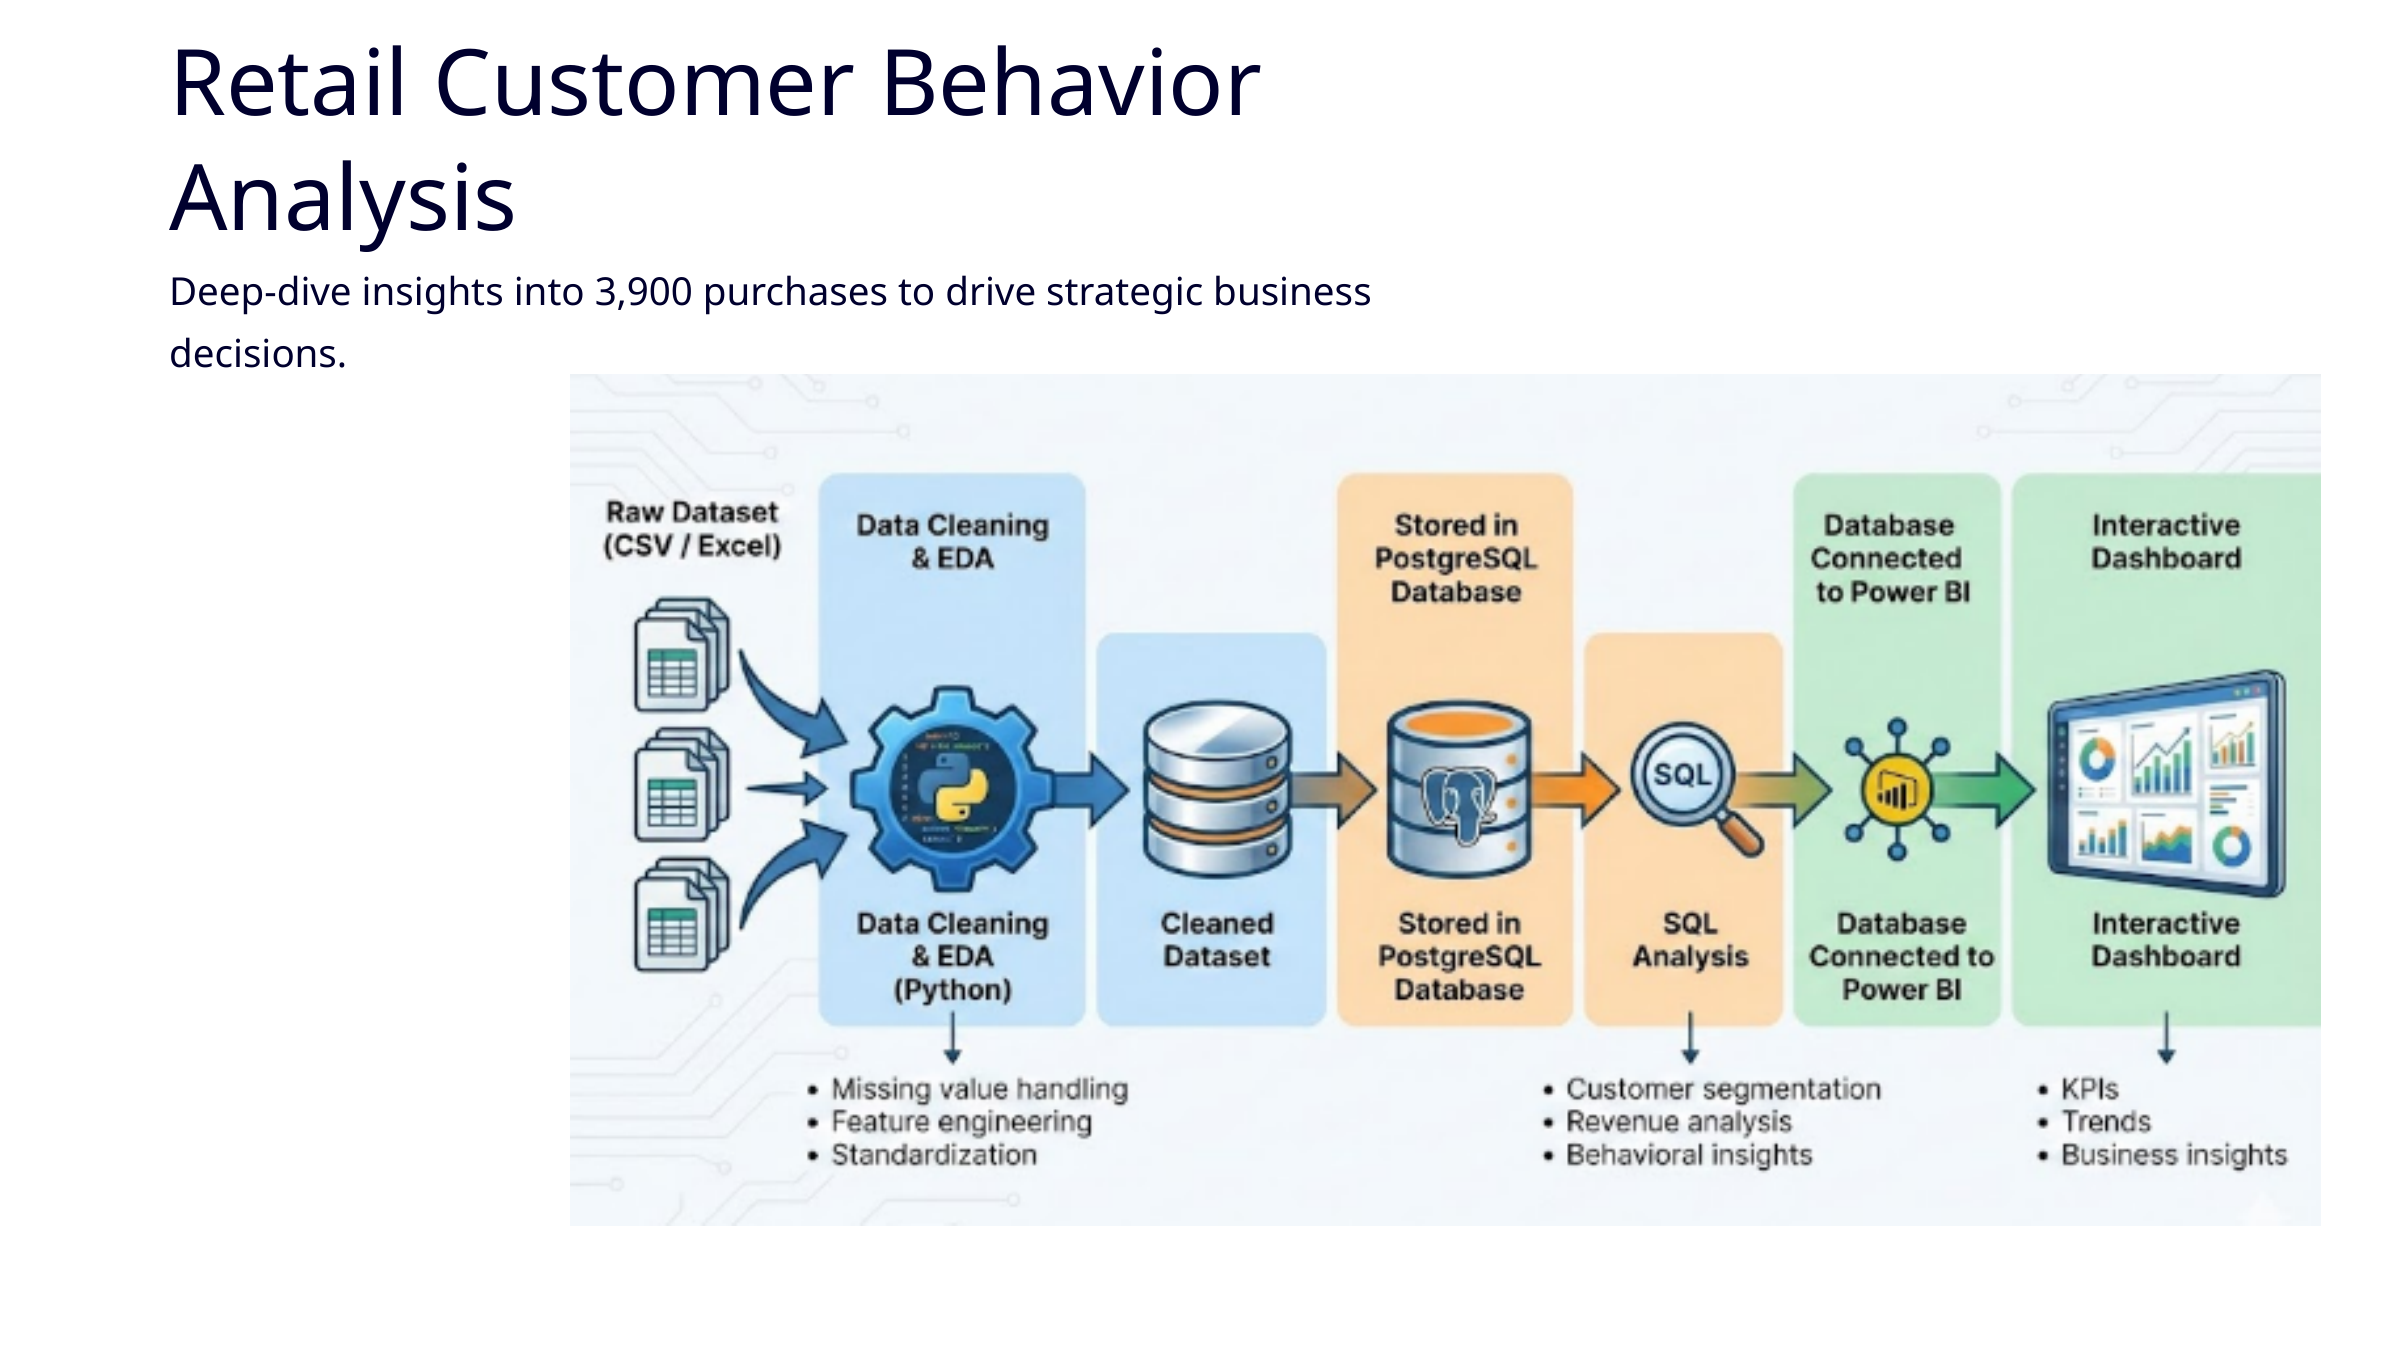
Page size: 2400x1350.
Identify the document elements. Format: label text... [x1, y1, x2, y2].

text_box Retail Customer Behavior Analysis [169, 19, 1395, 250]
text_box Deep-dive insights into 3,900 purchases to drive strategic business decisions. [169, 250, 1396, 375]
picture [570, 374, 2321, 1226]
